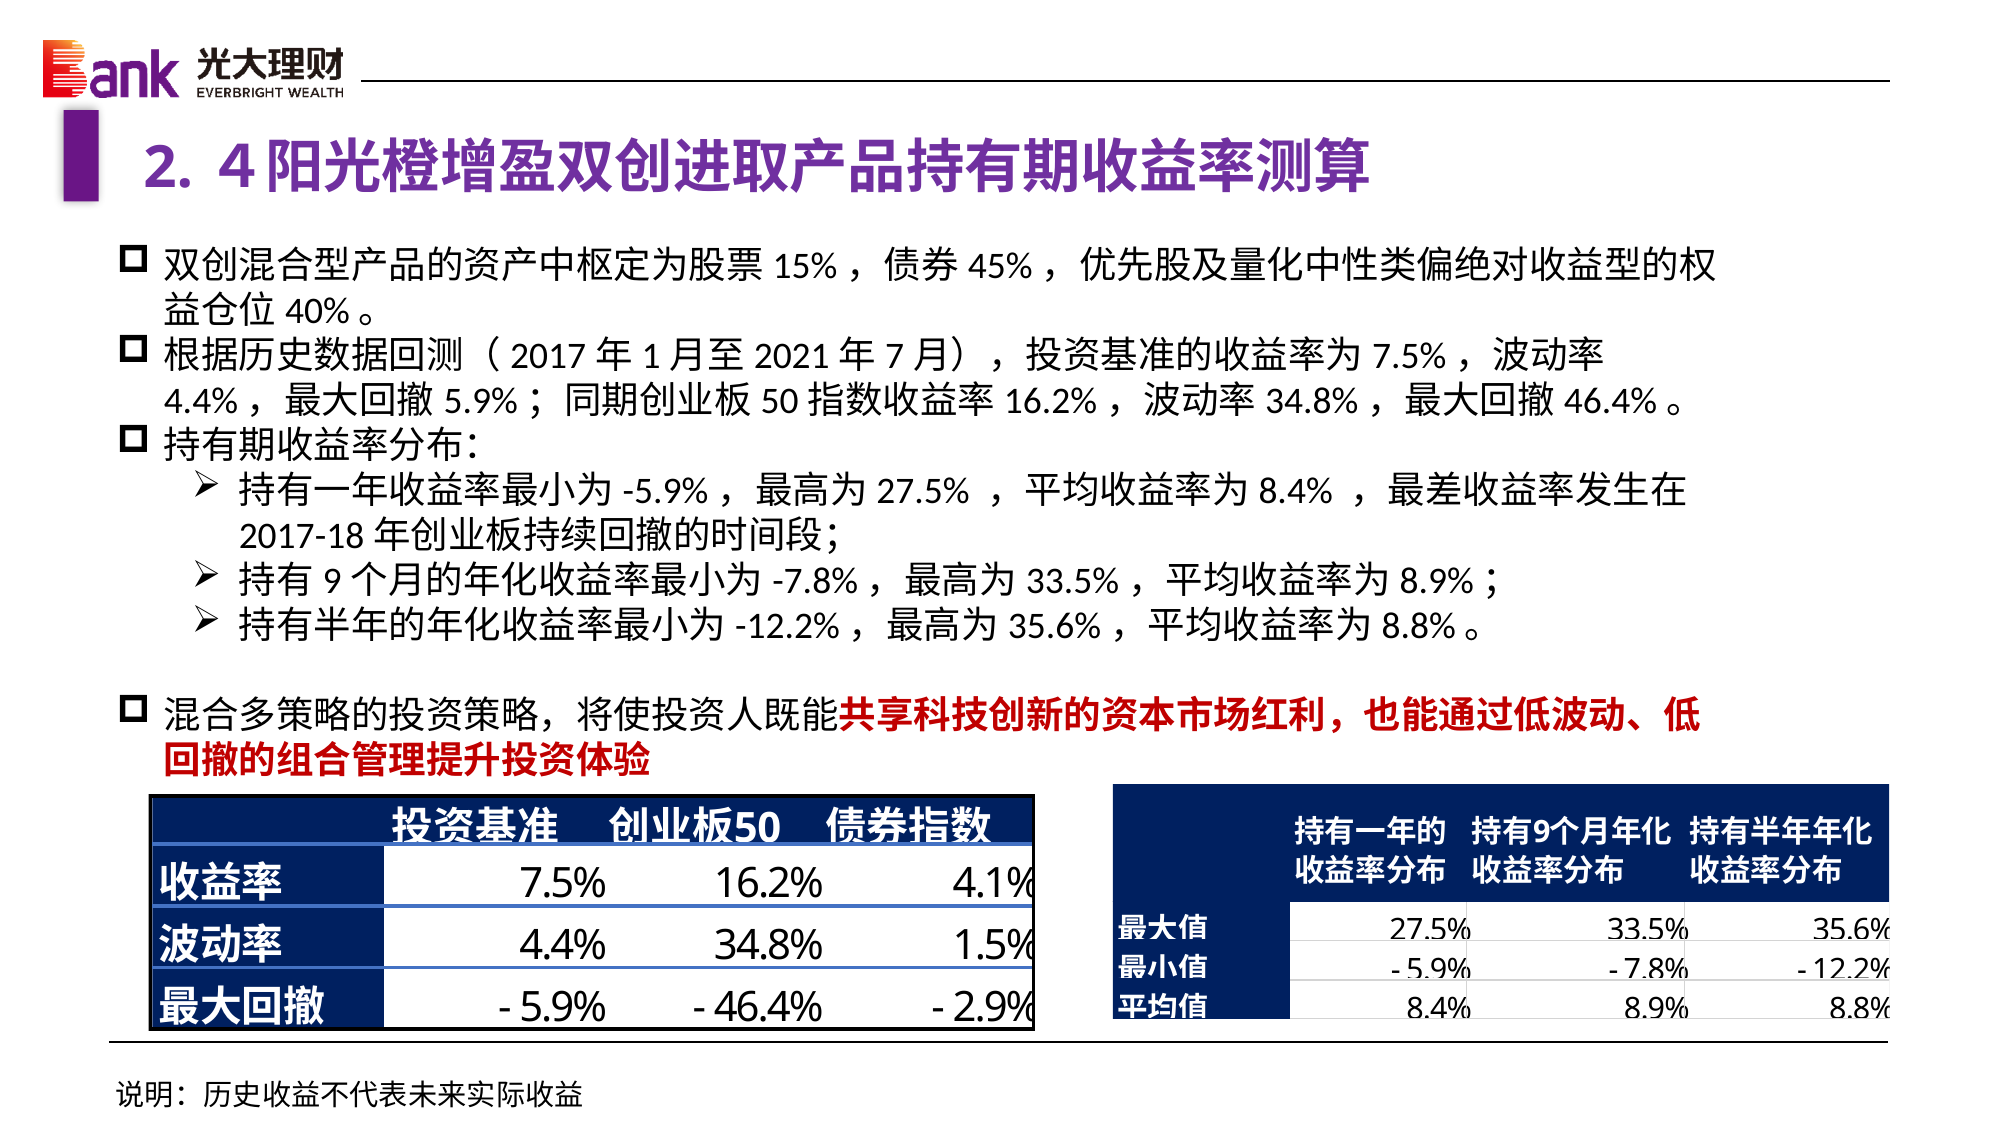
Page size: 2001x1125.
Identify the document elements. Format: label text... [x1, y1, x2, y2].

picture [148, 794, 1036, 1032]
text_box 说明：历史收益不代表未来实际收益 [101, 1068, 1073, 1119]
picture [19, 11, 361, 120]
title 2.４阳光橙增盈双创进取产品持有期收益率测算 [128, 129, 1908, 183]
text_box 双创混合型产品的资产中枢定为股票15%，债券45%，优先股及量化中性类偏绝对收益型的权益仓位40%。 根据历史数据回测（2017年1月至2021年7月），投资基准的收益率为7.5%，波动率4.4%，最大回撤5.9%；同期创业板50指数收益率16.2%，波动率34.8%，最大回撤46.4%。 持有期收益率分布： 持有一年收益率最小为-5.9%，最高为27.5% ，平均收益率为8.4% ，最差收益率发生在2017-18年创业板持续回撤的时间段； 持有9个月的年化收益率最小为-7.8%，最高为33.5%，平均收益率为8.9%； 持有半年的年化收益率最小为-12.2%，最高为35.6%，平均收益率为8.8%。 混合多策略的投资策略，将使投资人既能共享科技创新的资本市场红利，也能通过低波动、低回撤的组合管理提升投资体验 [102, 233, 1734, 789]
text_box [63, 110, 99, 202]
picture [1111, 782, 1891, 1020]
